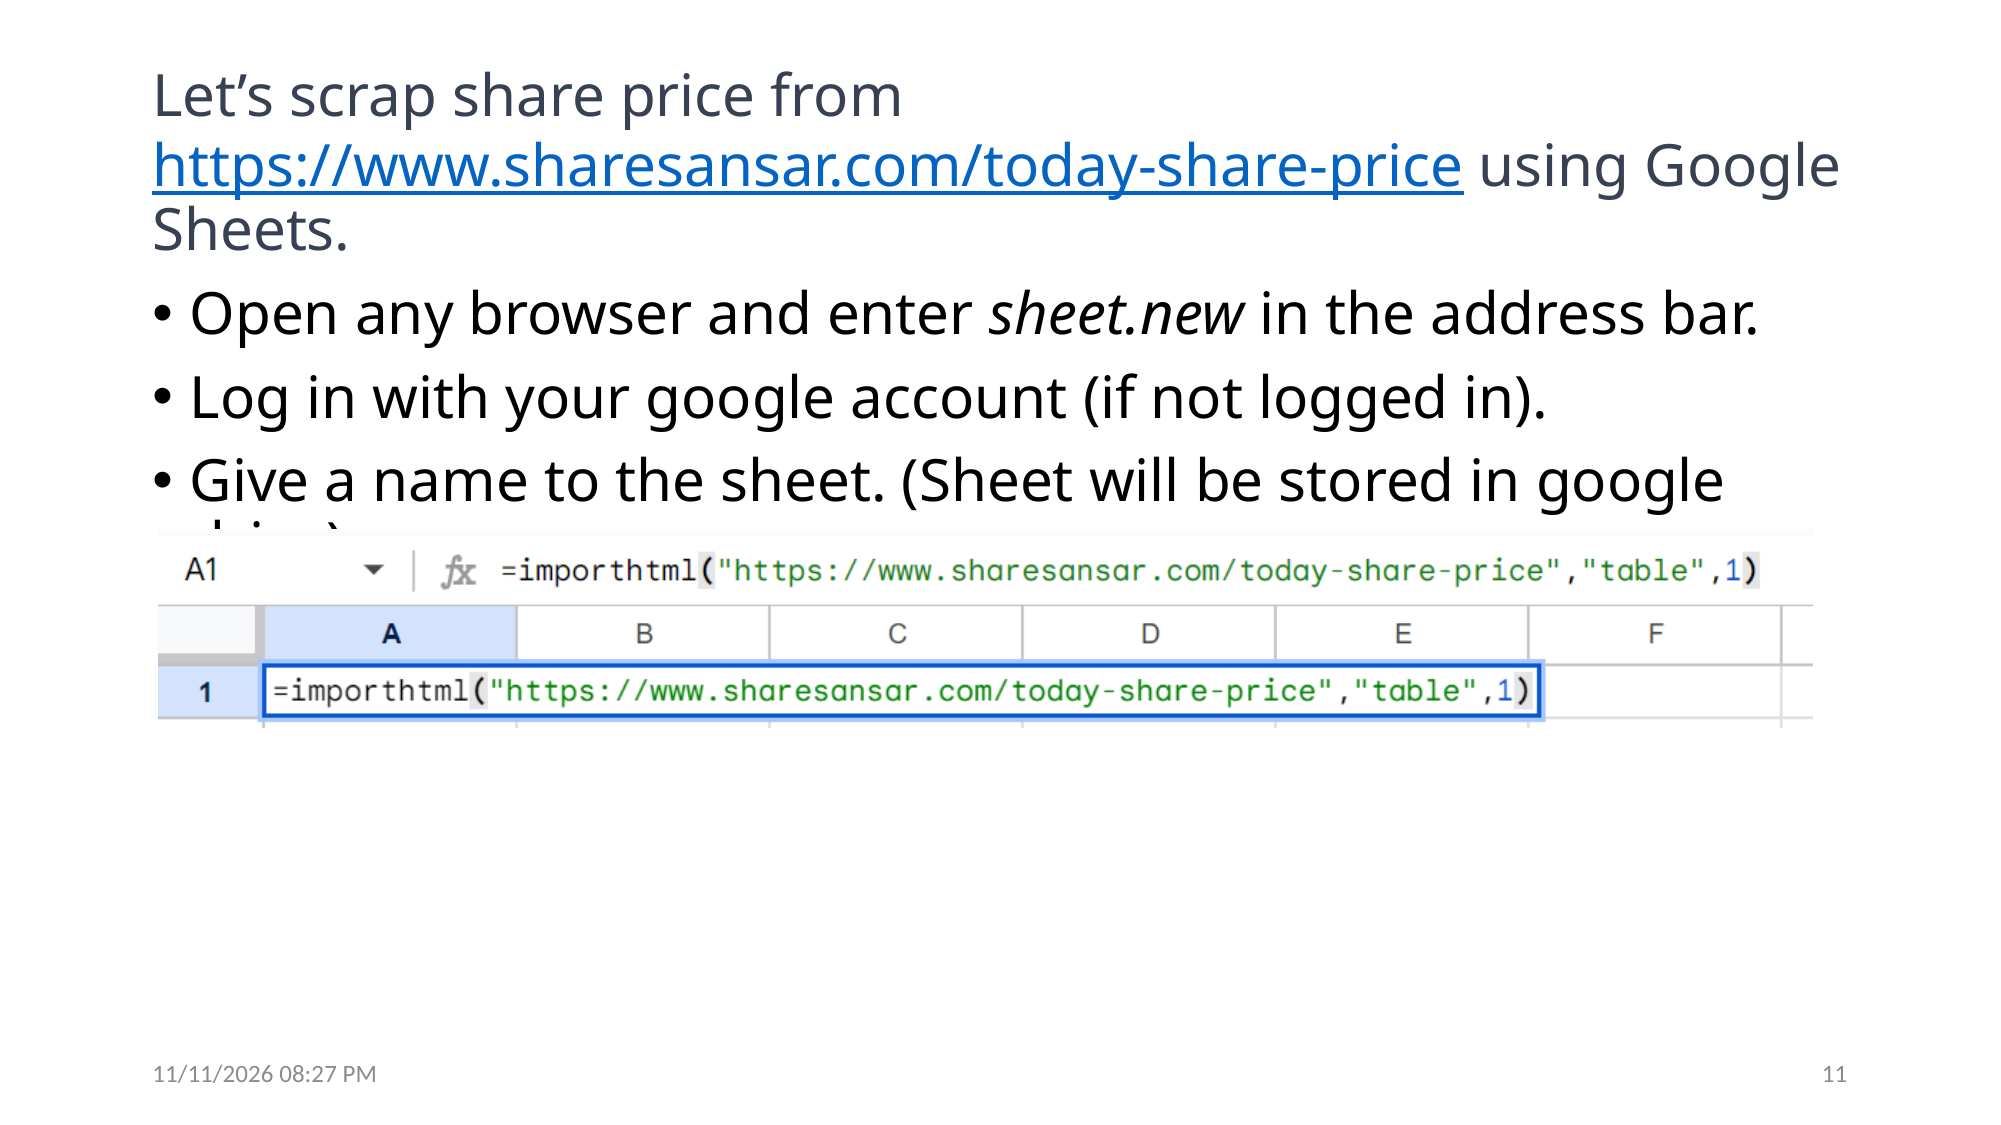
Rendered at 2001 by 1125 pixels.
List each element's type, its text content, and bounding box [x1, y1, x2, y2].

picture [157, 529, 1813, 729]
slide_number 11 [1412, 1042, 1863, 1103]
list Let’s scrap share price from https://www.sharesansar.com/today-share-price using Google Sheets. Open any browser and enter sheet.new in the address bar. Log in with your google account (if not logged in). Give a name to the sheet. (Sheet will be stored in google drive) [137, 58, 1863, 1000]
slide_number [137, 1042, 588, 1103]
